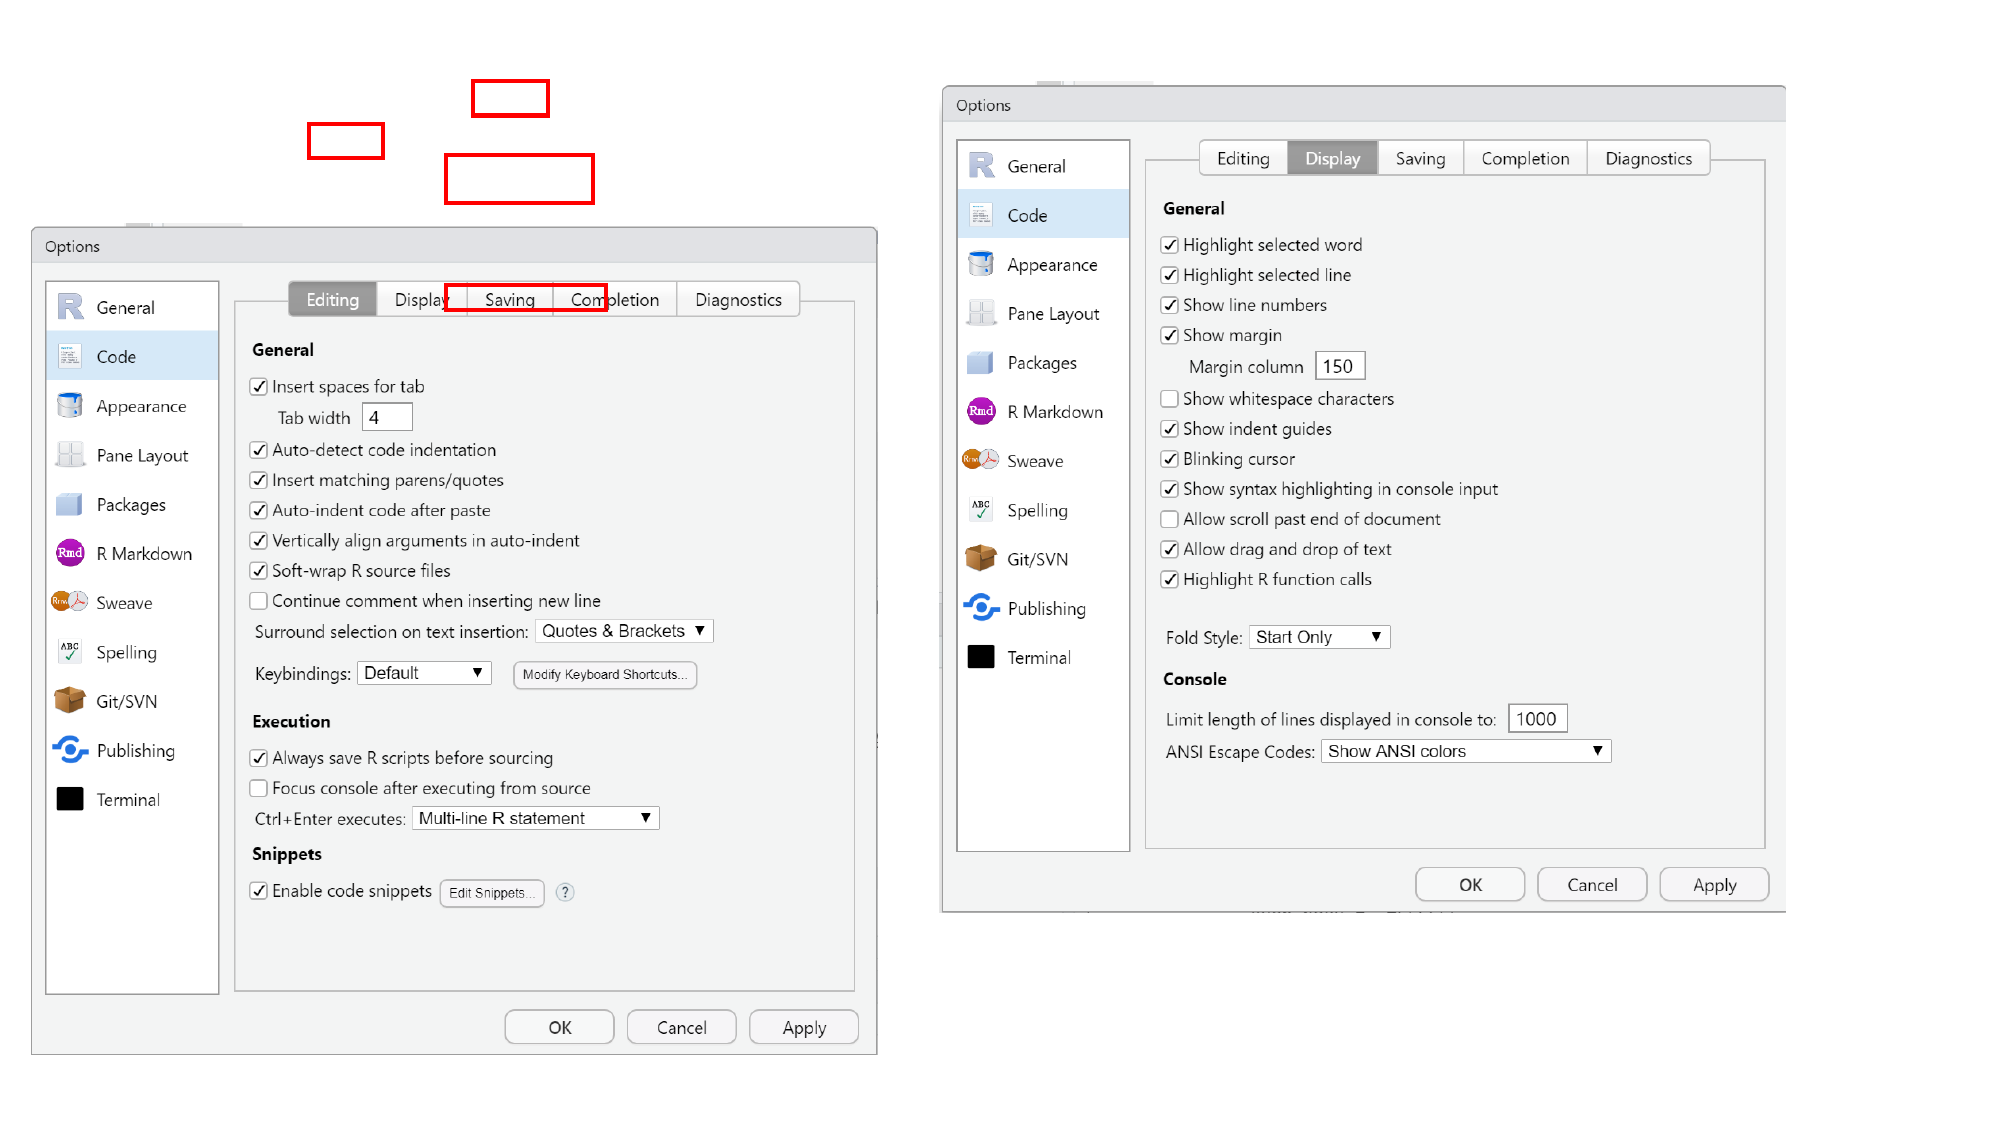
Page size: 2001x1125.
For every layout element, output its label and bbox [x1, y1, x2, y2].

picture [939, 81, 1786, 913]
picture [31, 223, 878, 1055]
text_box [472, 80, 549, 117]
text_box [445, 154, 594, 204]
text_box [308, 123, 384, 159]
